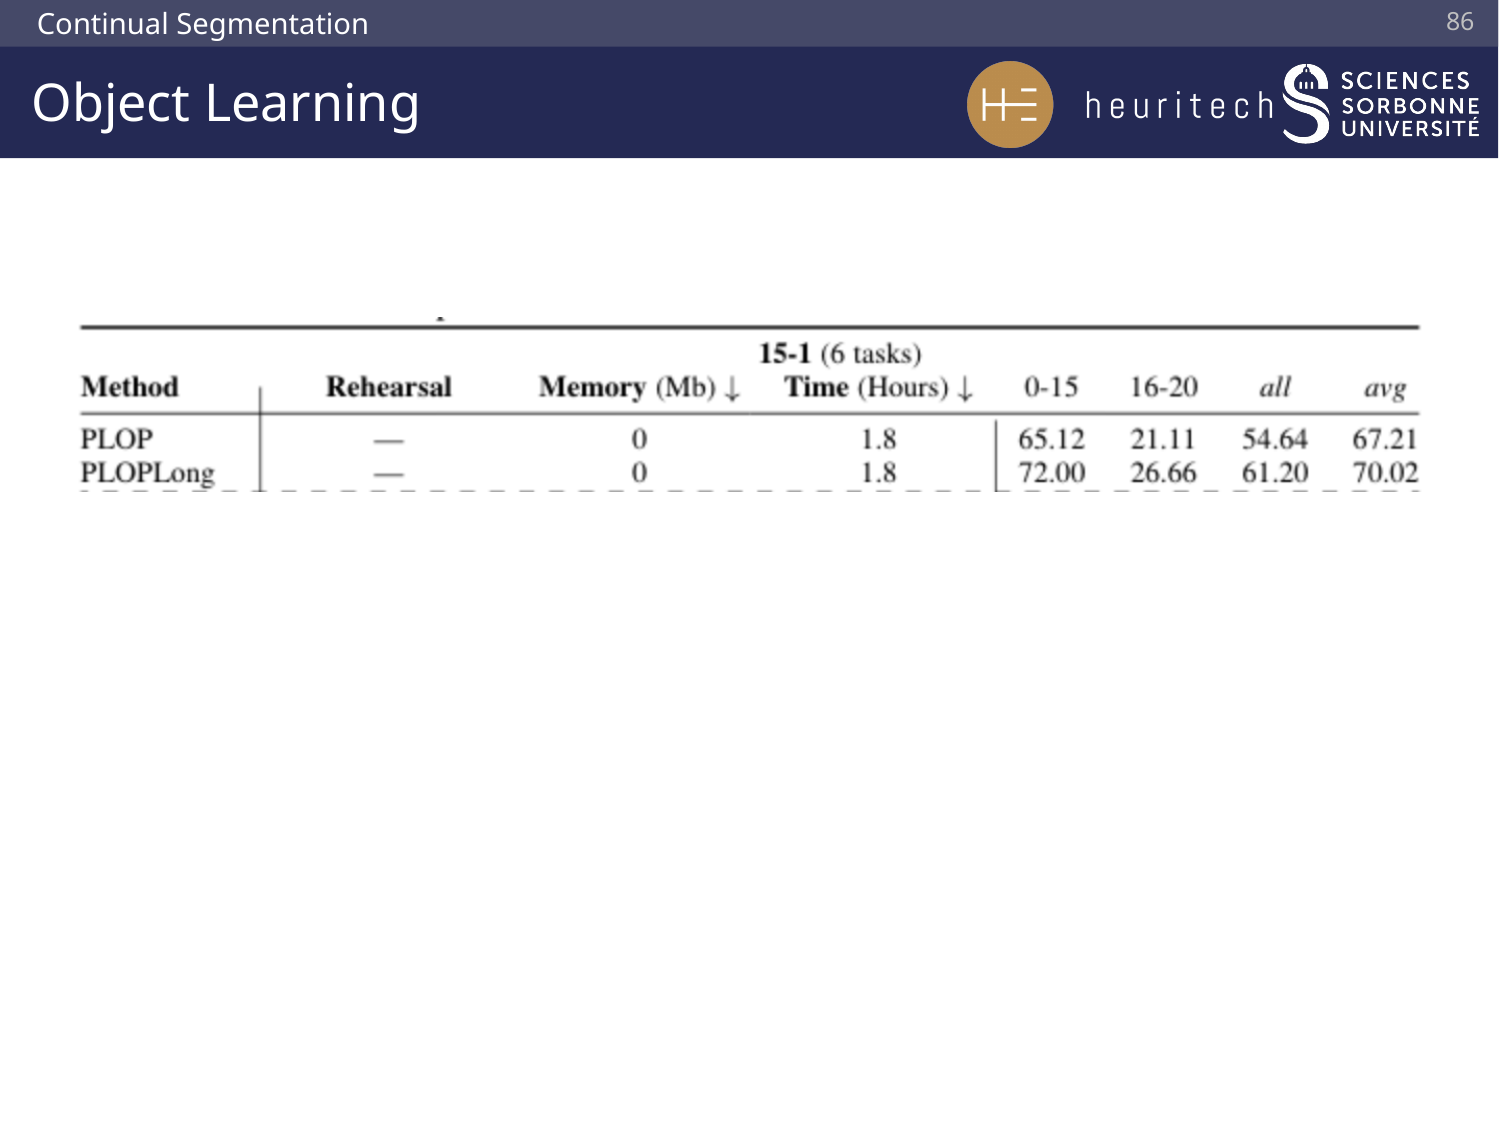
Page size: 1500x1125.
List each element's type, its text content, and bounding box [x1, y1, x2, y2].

picture [67, 317, 1433, 492]
slide_number 86 [1411, 0, 1490, 54]
title Object Learning [16, 48, 952, 161]
picture [967, 61, 1281, 148]
list Continual Segmentation [21, 0, 1487, 50]
